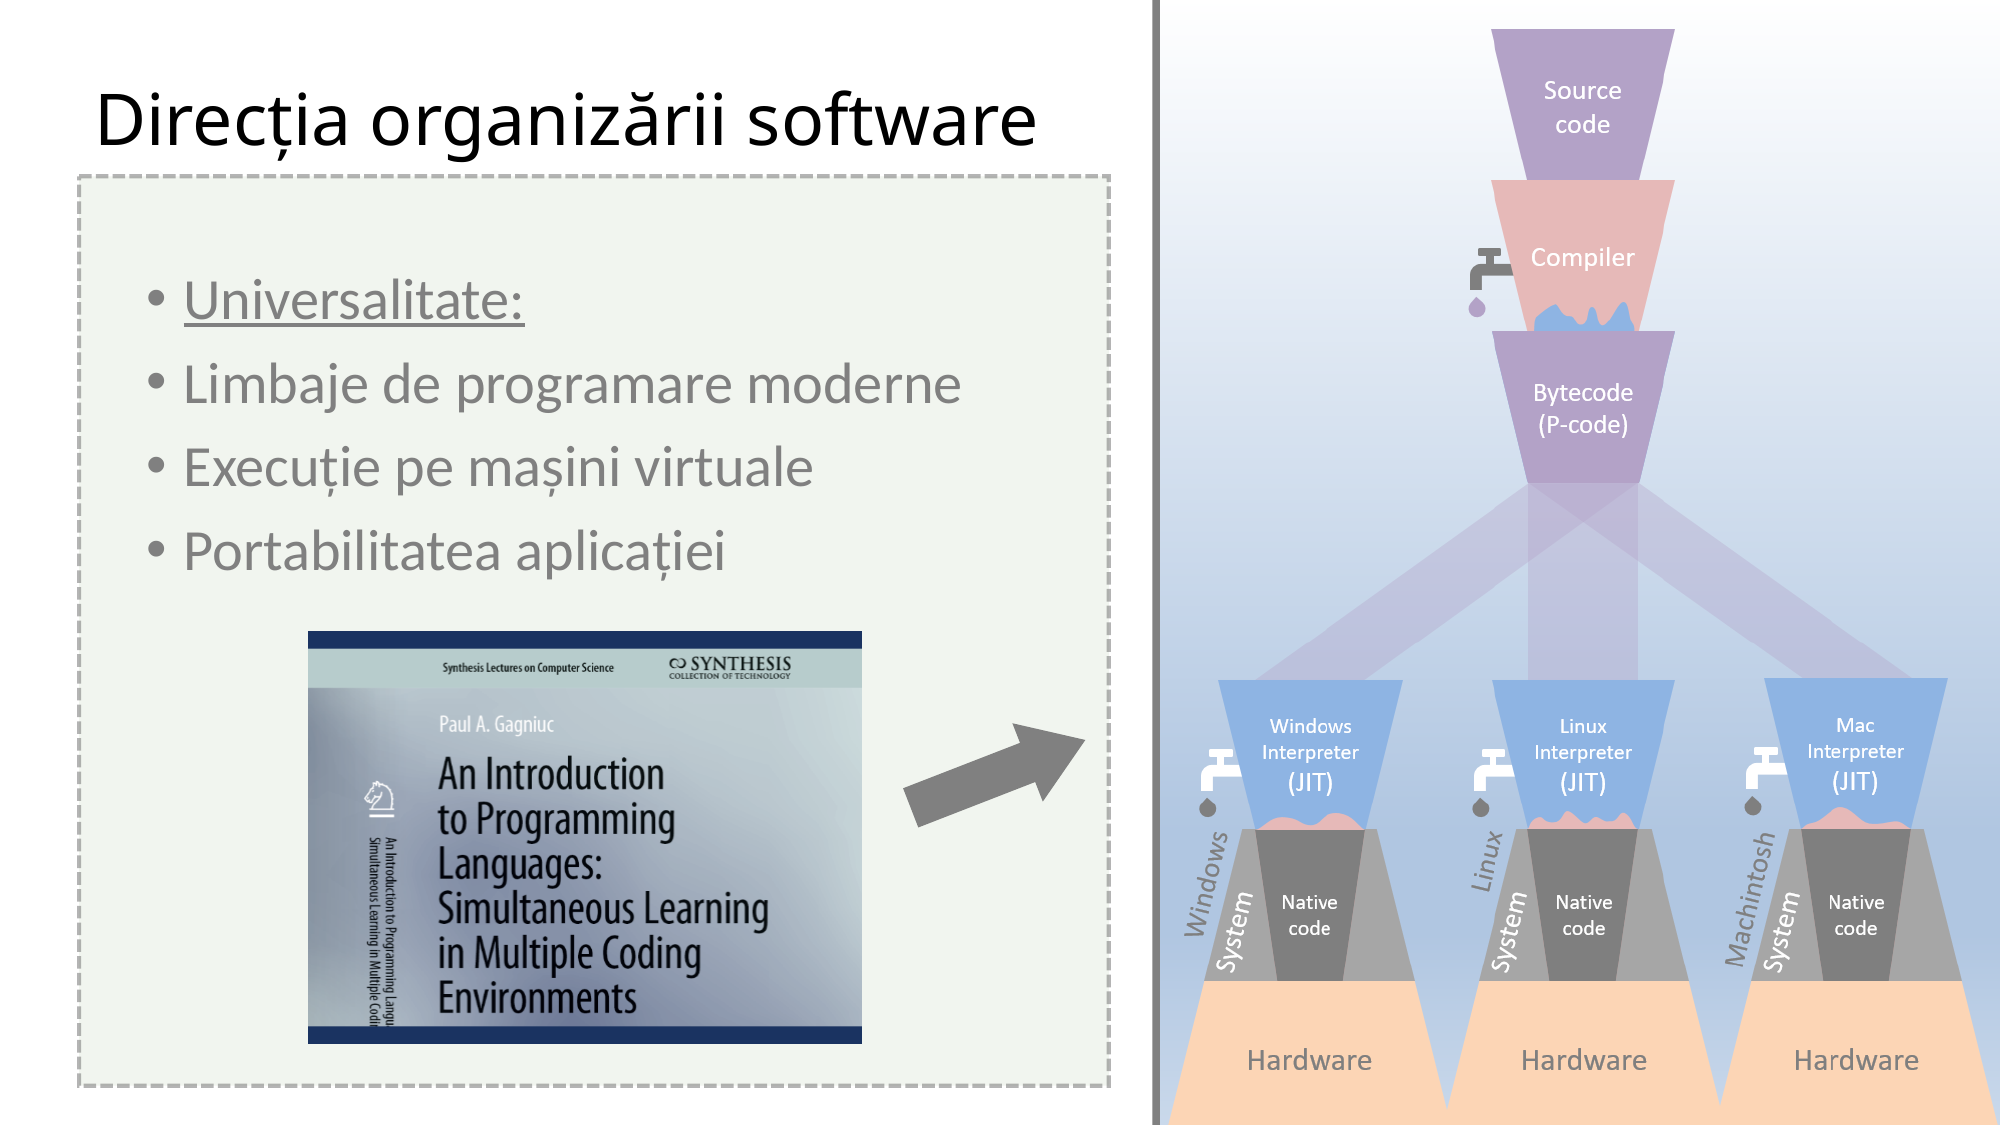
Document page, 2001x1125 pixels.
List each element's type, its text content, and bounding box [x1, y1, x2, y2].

text_box [901, 721, 1088, 829]
picture [308, 630, 862, 1045]
text_box [1151, 0, 1158, 1125]
title Direcția organizării software [79, 53, 1091, 176]
picture [1158, 0, 2000, 1125]
text_box [78, 175, 1110, 1087]
list Universalitate: Limbaje de programare moderne Execuție pe mașini virtuale Portabilitatea aplicației [131, 261, 1039, 976]
